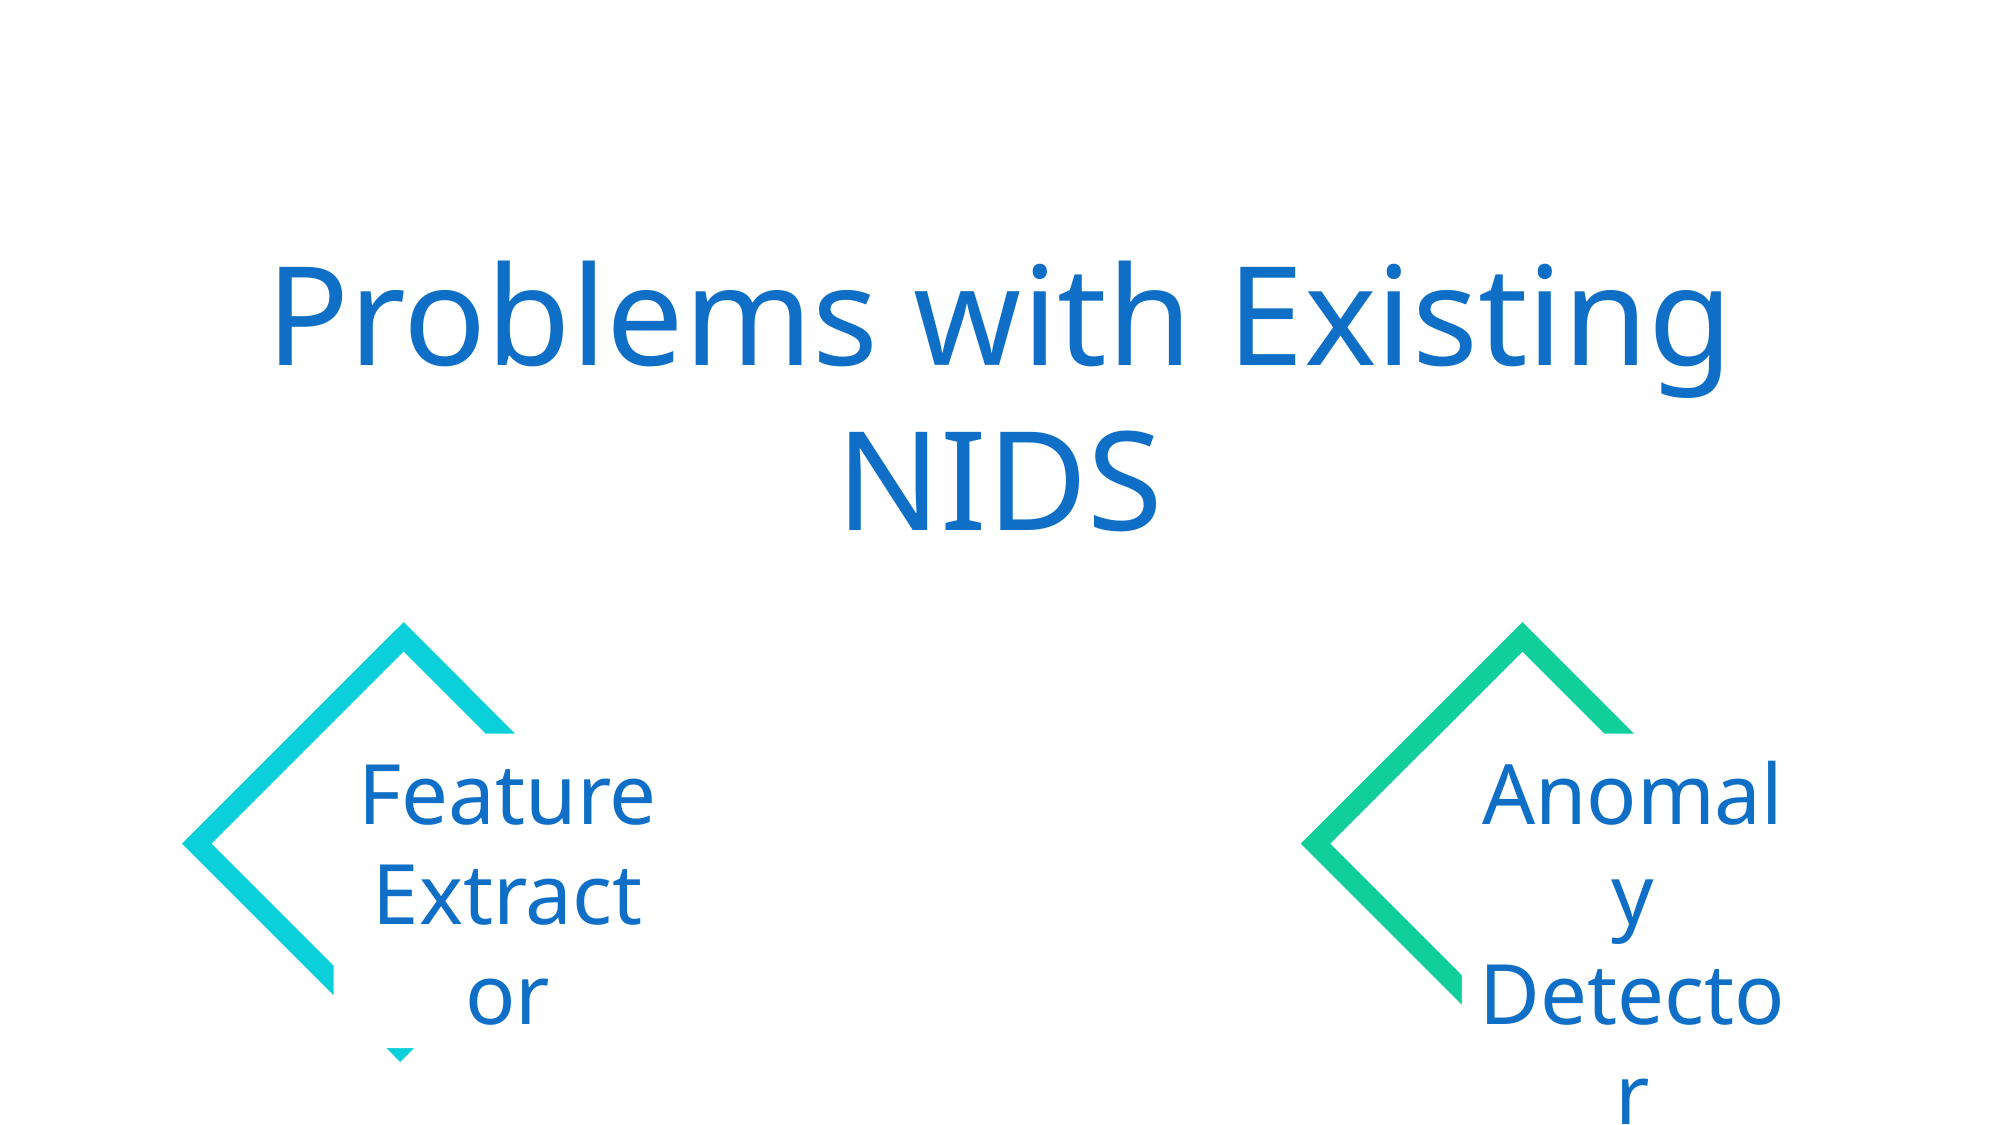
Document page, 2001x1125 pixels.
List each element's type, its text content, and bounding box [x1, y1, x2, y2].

text_box Anomaly Detector [1461, 733, 1804, 1125]
text_box [196, 636, 500, 980]
text_box Problems with Existing NIDS [196, 220, 1804, 566]
text_box Feature Extractor [333, 733, 682, 1049]
text_box [1315, 636, 1619, 990]
